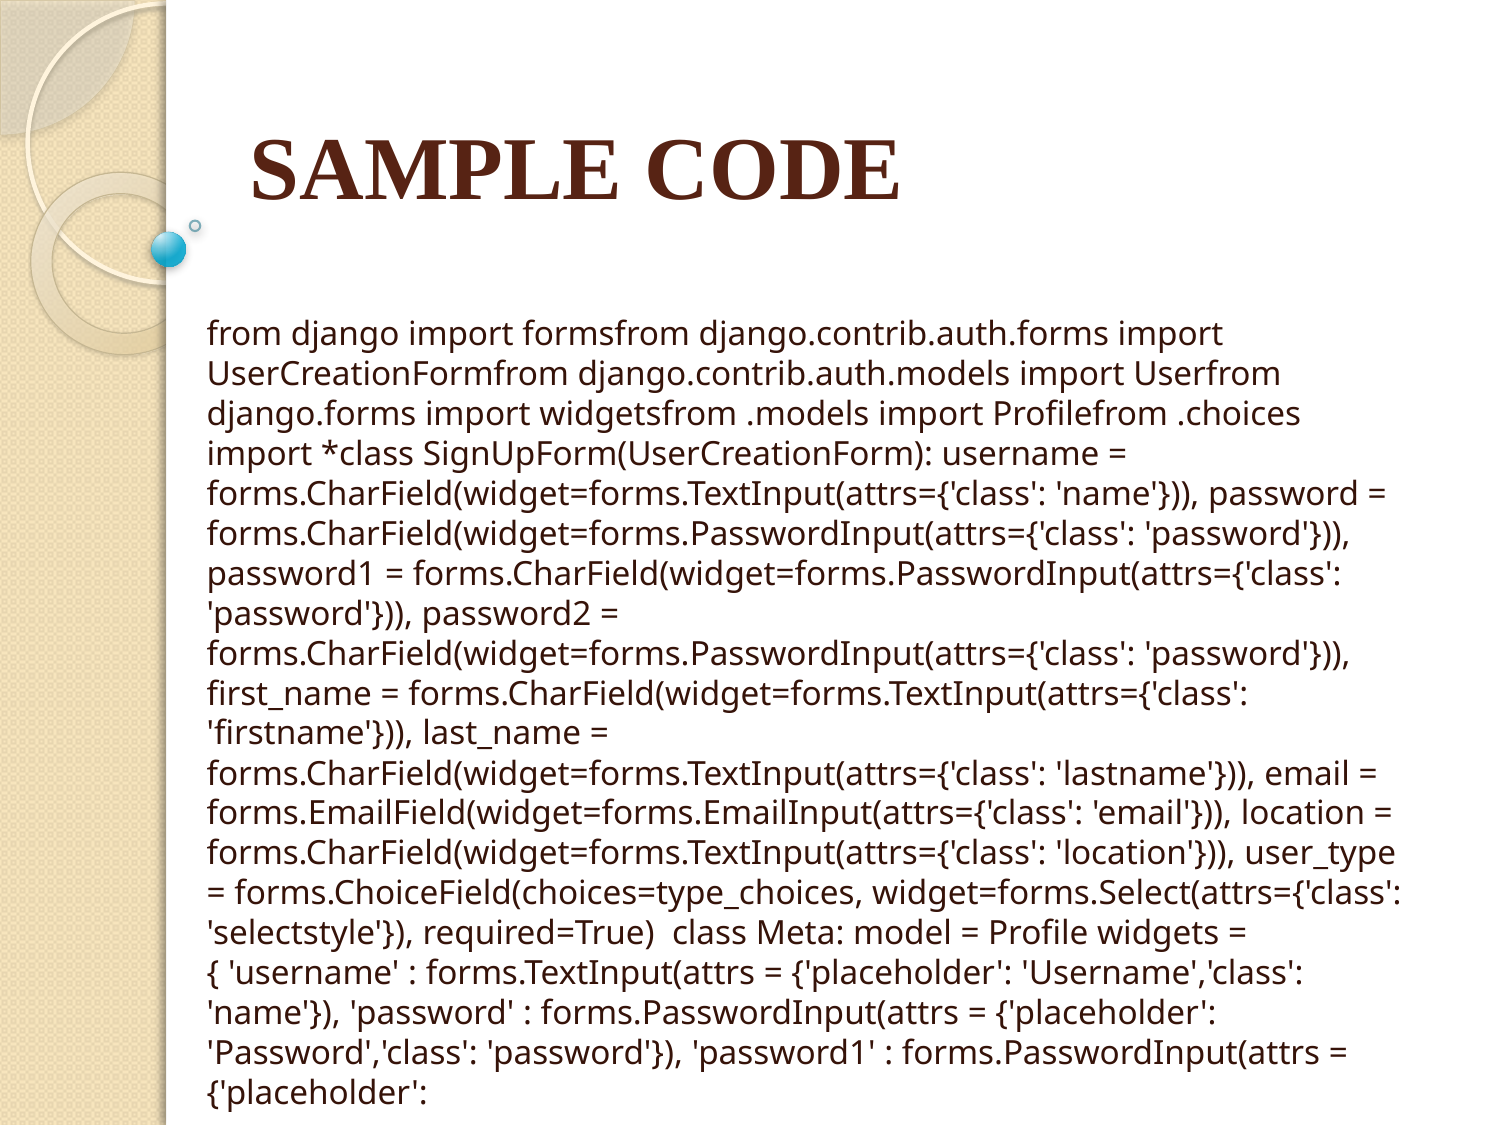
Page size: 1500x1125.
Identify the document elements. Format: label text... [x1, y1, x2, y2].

subtitle from django import formsfrom django.contrib.auth.forms import UserCreationFormfrom django.contrib.auth.models import Userfrom django.forms import widgetsfrom .models import Profilefrom .choices import *class SignUpForm(UserCreationForm): username = forms.CharField(widget=forms.TextInput(attrs={'class': 'name'})), password = forms.CharField(widget=forms.PasswordInput(attrs={'class': 'password'})), password1 = forms.CharField(widget=forms.PasswordInput(attrs={'class': 'password'})), password2 = forms.CharField(widget=forms.PasswordInput(attrs={'class': 'password'})), first_name = forms.CharField(widget=forms.TextInput(attrs={'class': 'firstname'})), last_name = forms.CharField(widget=forms.TextInput(attrs={'class': 'lastname'})), email = forms.EmailField(widget=forms.EmailInput(attrs={'class': 'email'})), location = forms.CharField(widget=forms.TextInput(attrs={'class': 'location'})), user_type = forms.ChoiceField(choices=type_choices, widget=forms.Select(attrs={'class': 'selectstyle'}), required=True) class Meta: model = Profile widgets = { 'username' : forms.TextInput(attrs = {'placeholder': 'Username','class': 'name'}), 'password' : forms.PasswordInput(attrs = {'placeholder': 'Password','class': 'password'}), 'password1' : forms.PasswordInput(attrs = {'placeholder': [187, 312, 1428, 1125]
title SAMPLE CODE [234, 59, 1450, 225]
